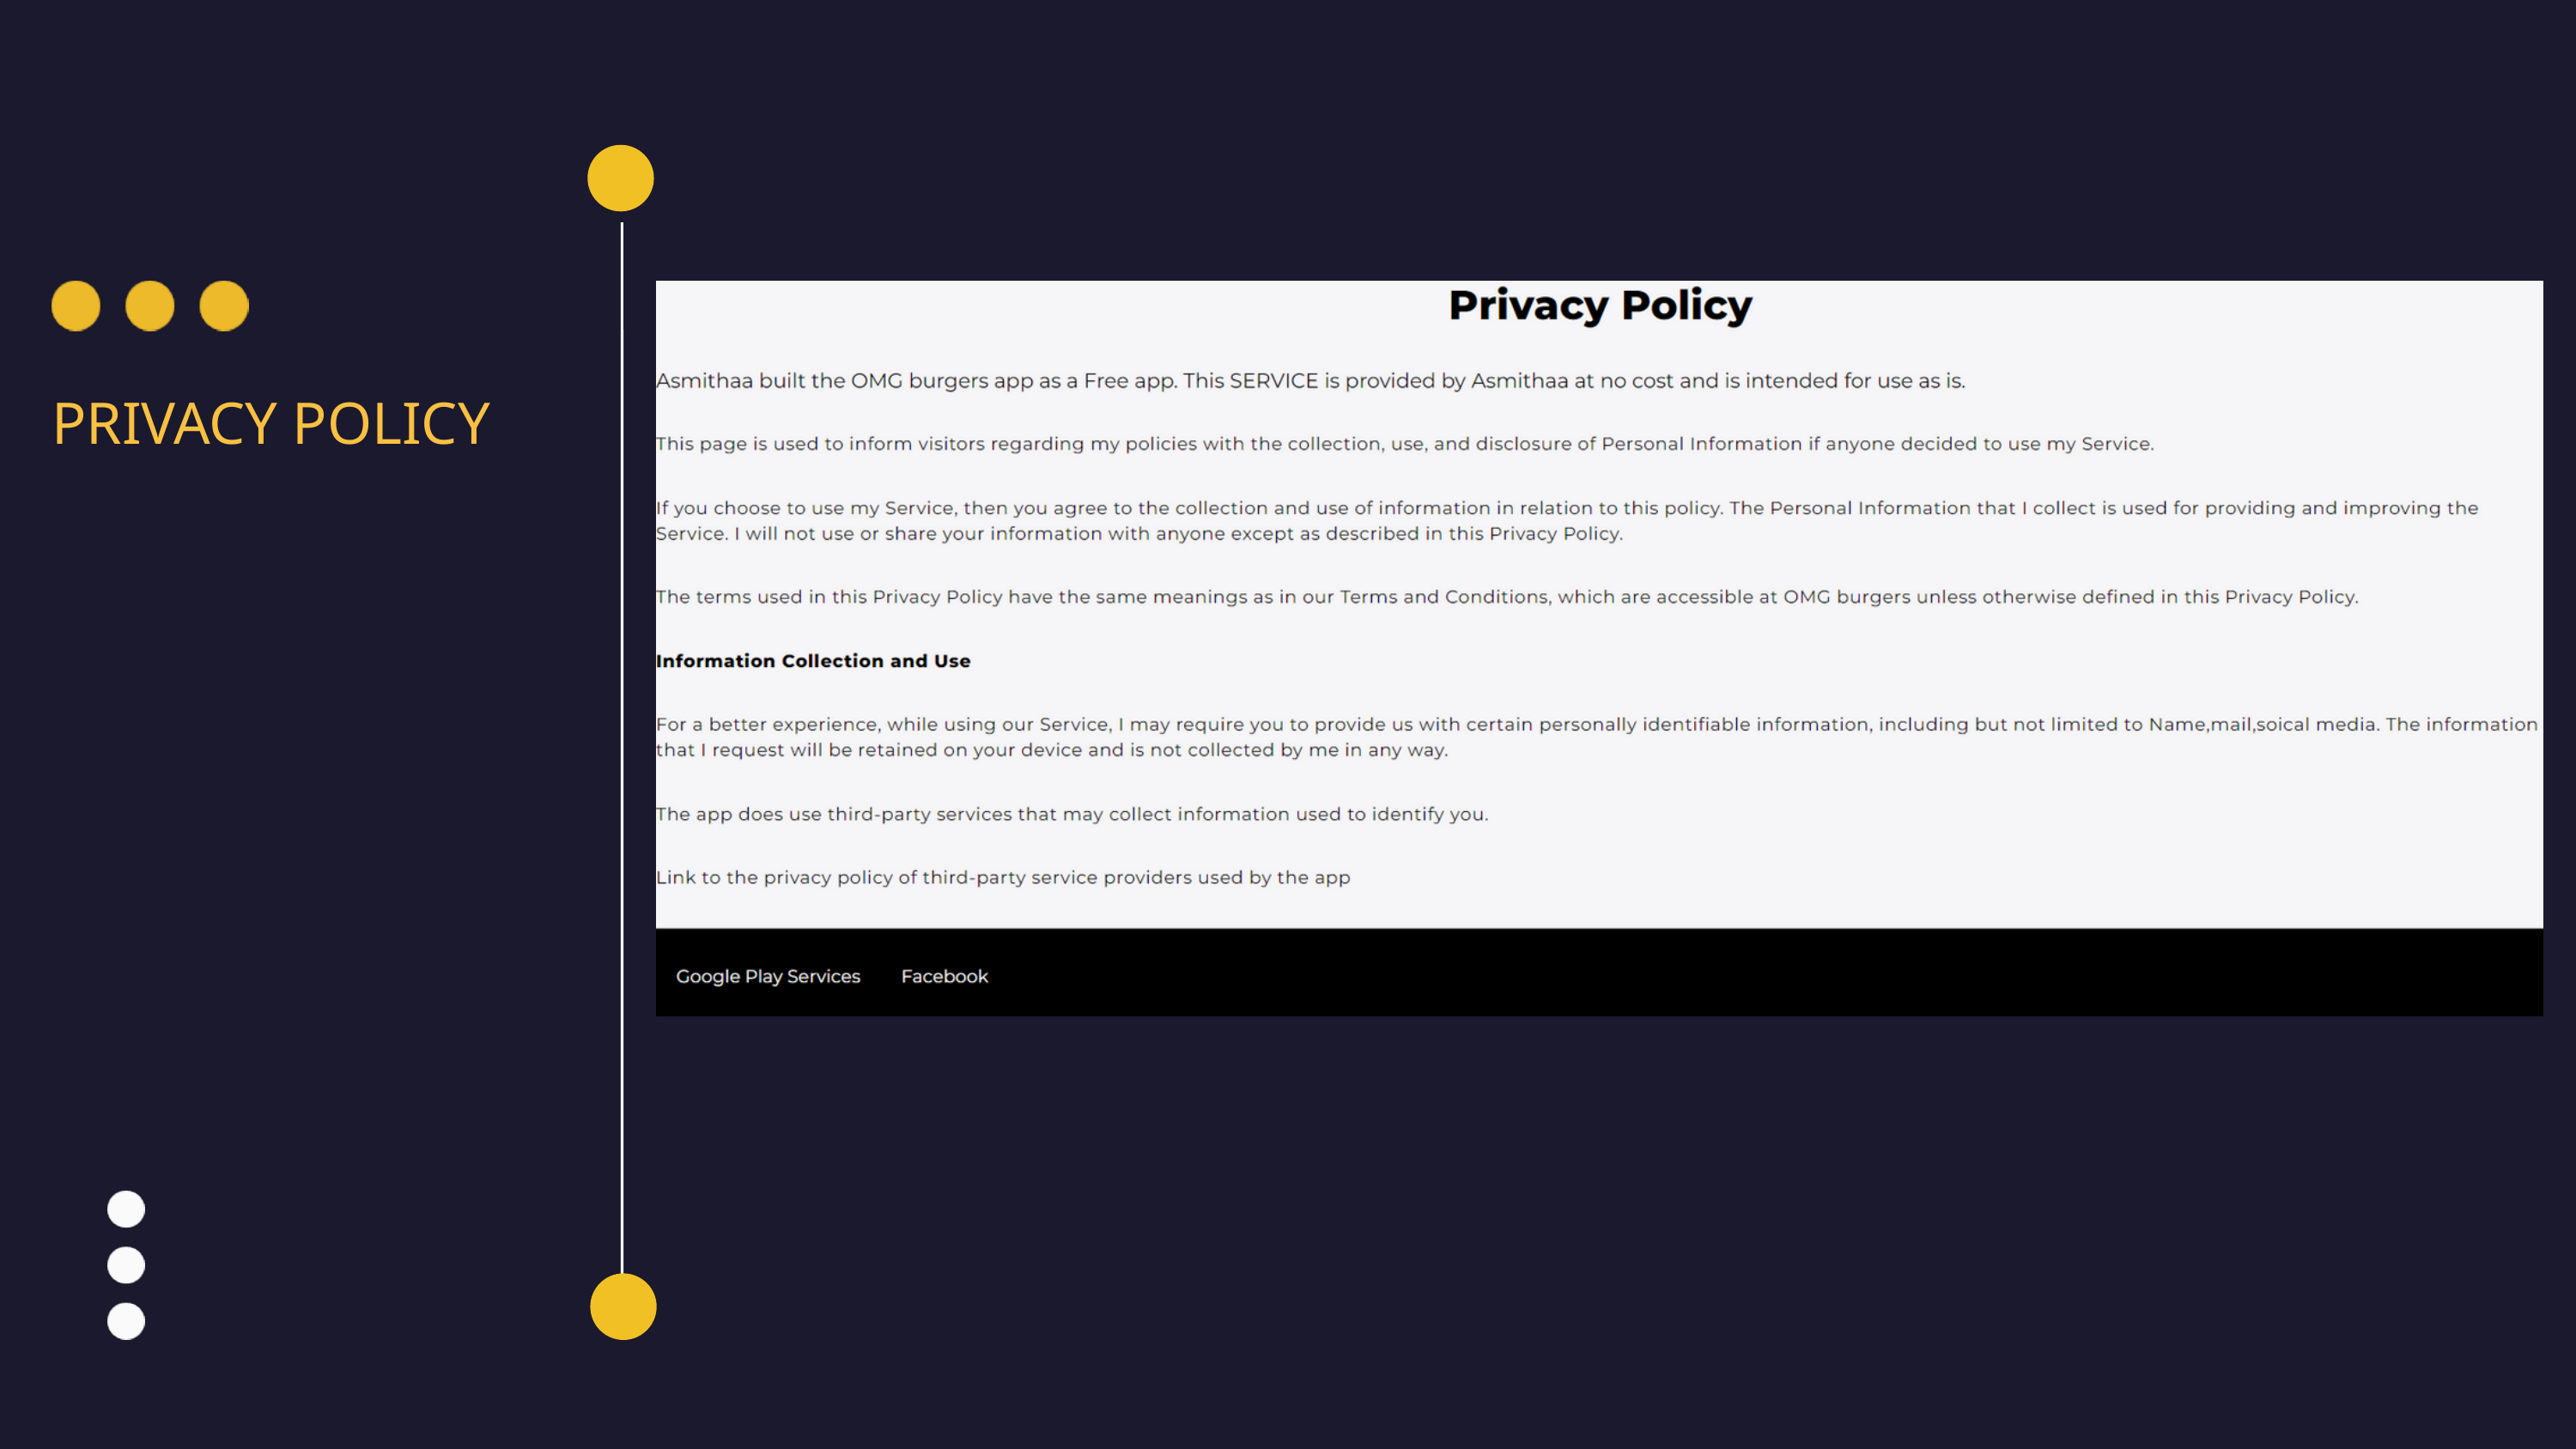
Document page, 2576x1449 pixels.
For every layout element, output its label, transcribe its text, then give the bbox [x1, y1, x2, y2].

picture [656, 281, 2543, 1016]
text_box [589, 1273, 657, 1341]
picture [106, 1190, 145, 1341]
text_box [586, 144, 654, 212]
text_box PRIVACY POLICY [52, 395, 559, 457]
picture [51, 281, 250, 331]
